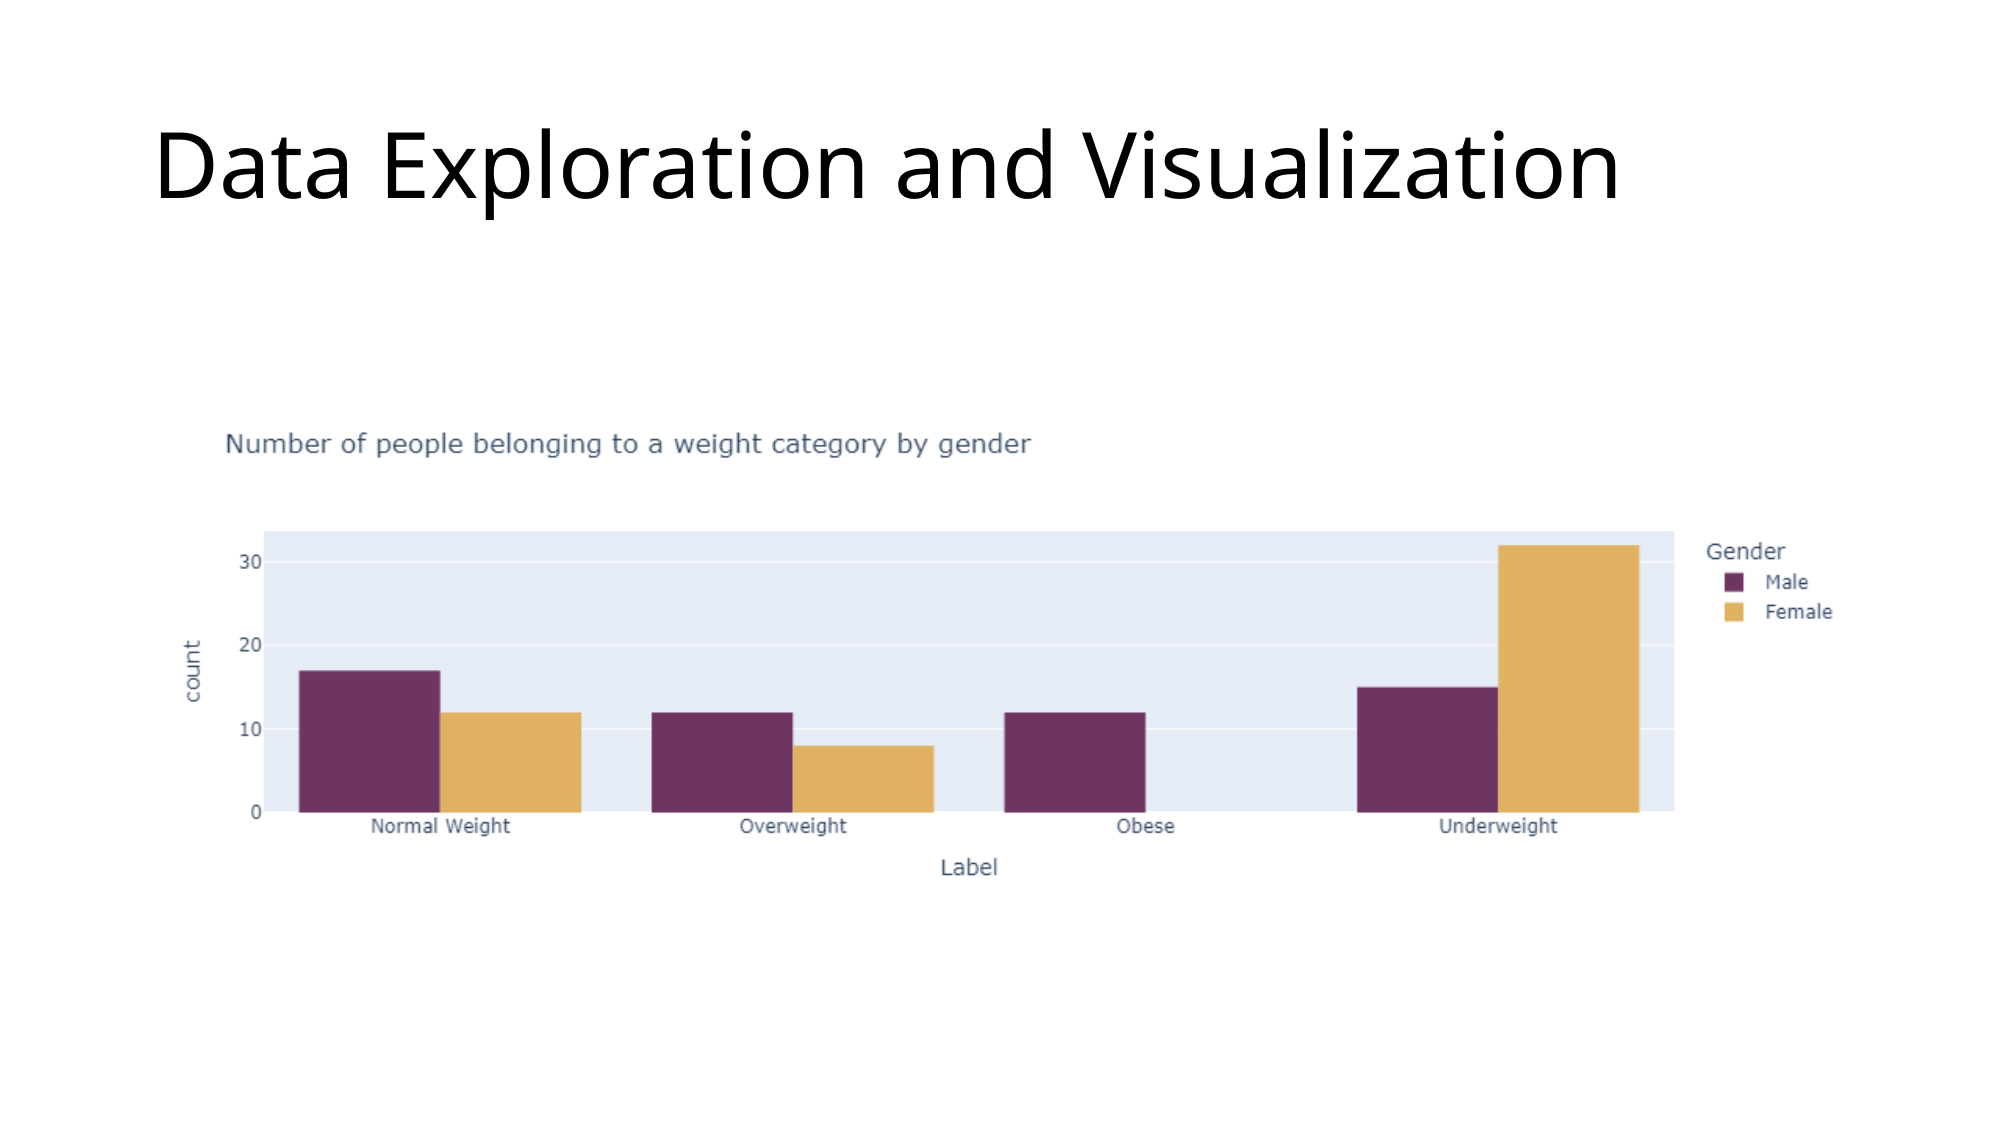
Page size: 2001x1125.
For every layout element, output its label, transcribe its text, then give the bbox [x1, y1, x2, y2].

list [139, 375, 1861, 938]
title Data Exploration and Visualization [137, 59, 1863, 278]
